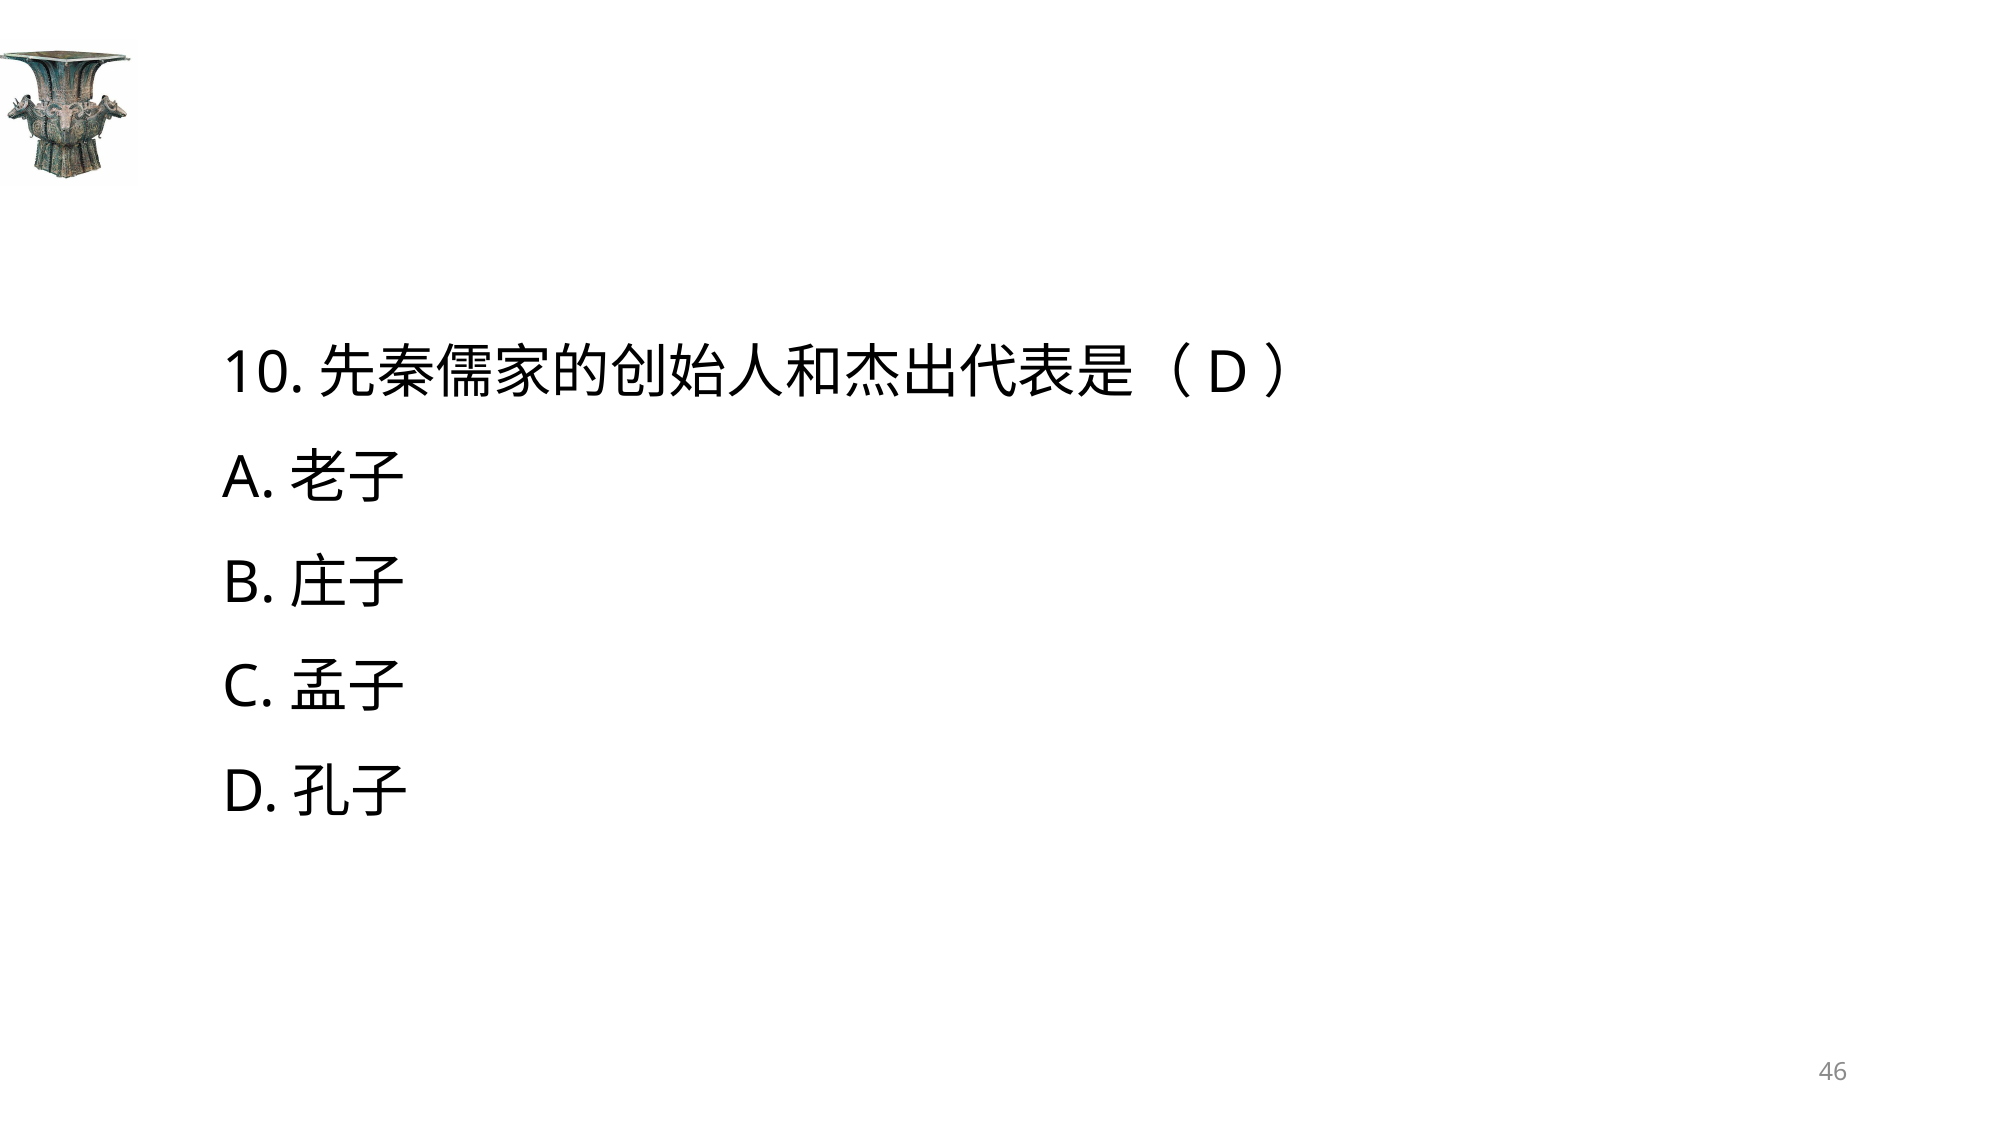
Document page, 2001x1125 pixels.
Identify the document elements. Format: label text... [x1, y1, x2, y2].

slide_number 46 [1412, 1042, 1863, 1103]
picture [0, 39, 138, 186]
list 10.先秦儒家的创始人和杰出代表是（D） A.老子 B.庄子 C.孟子 D.孔子 [207, 291, 1933, 1014]
